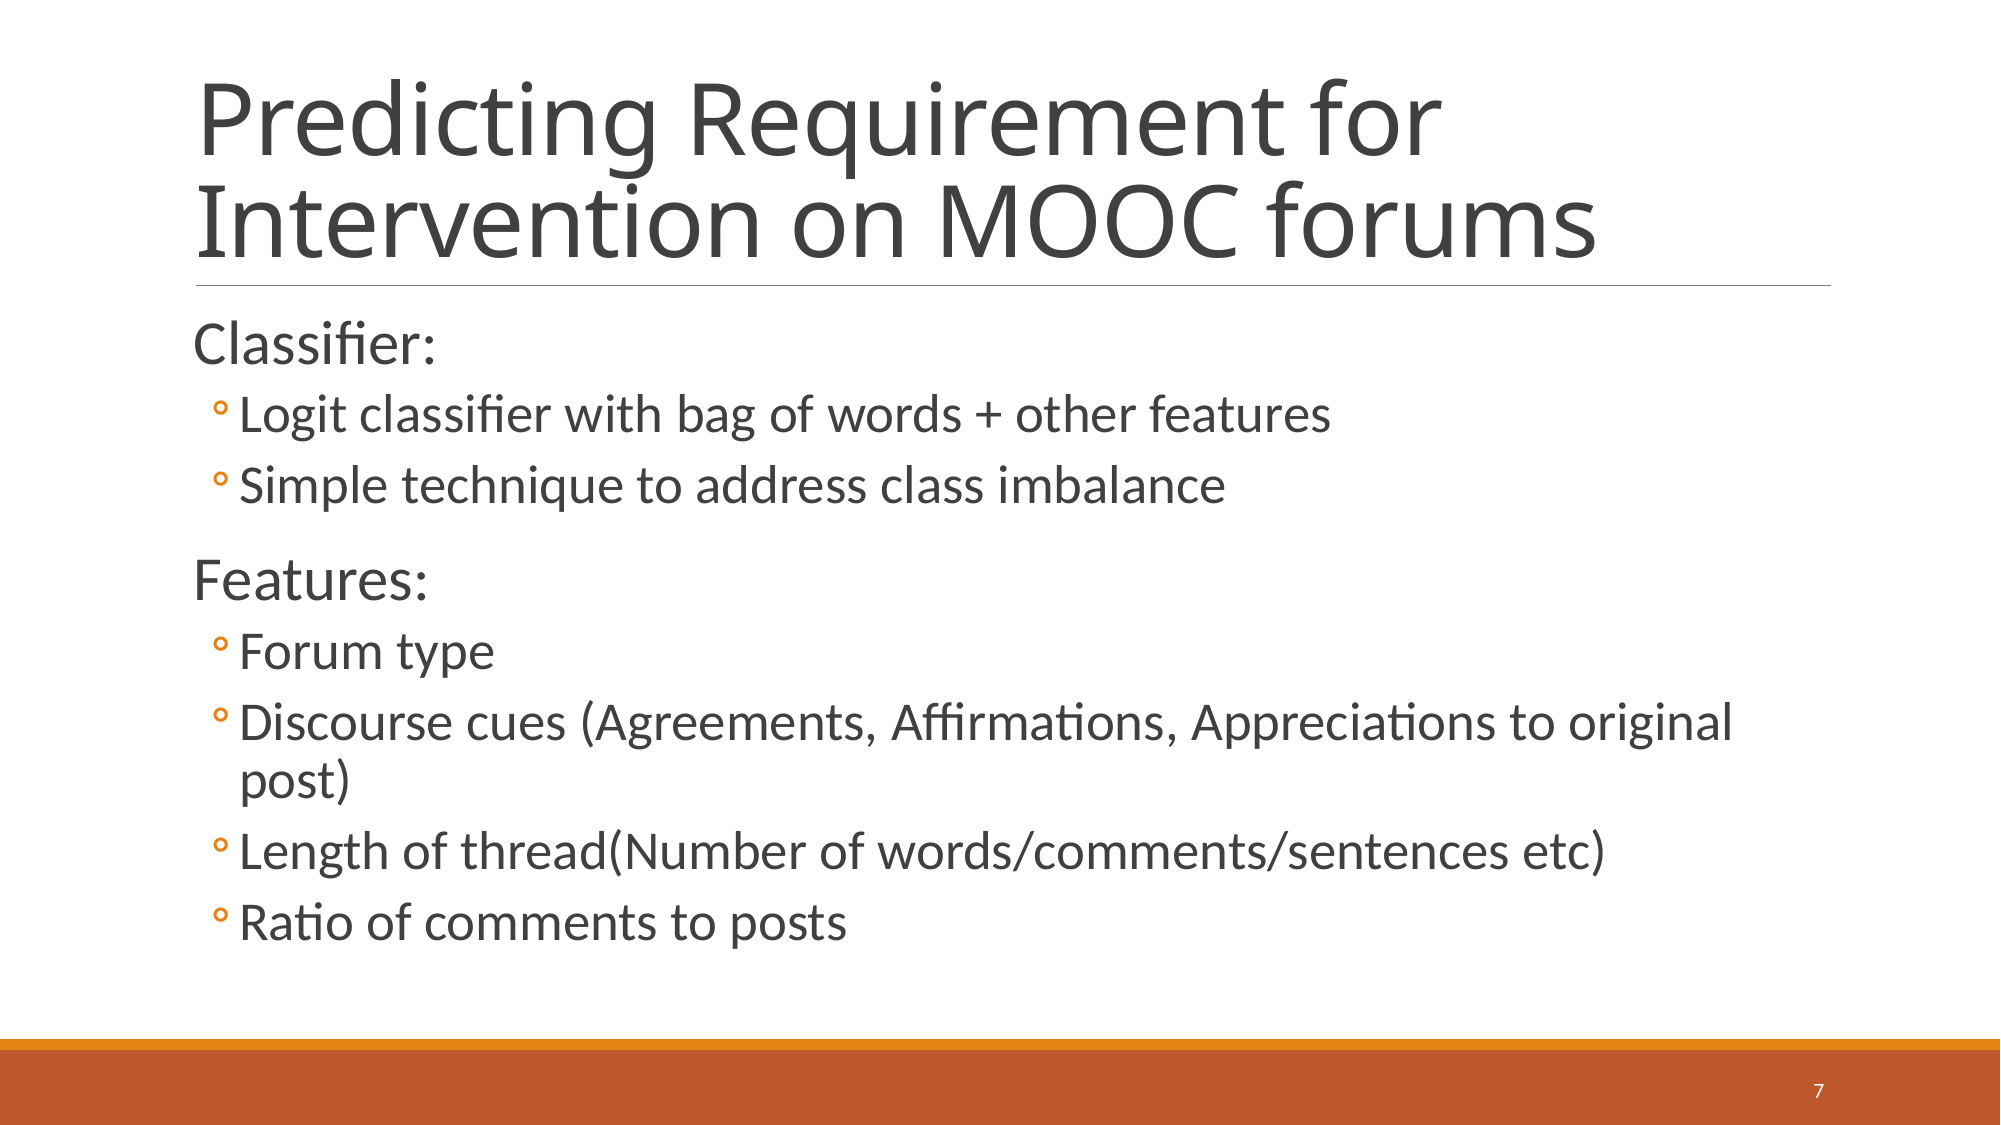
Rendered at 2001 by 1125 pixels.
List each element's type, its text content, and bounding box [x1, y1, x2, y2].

title Predicting Requirement for Intervention on MOOC forums [180, 47, 1830, 285]
slide_number 7 [1624, 1059, 1840, 1120]
list Classifier: Logit classifier with bag of words + other features Simple technique to address class imbalance Features: Forum type Discourse cues (Agreements, Affirmations, Appreciations to original post) Length of thread(Number of words/comments/sentences etc) Ratio of comments to posts [180, 302, 1830, 963]
